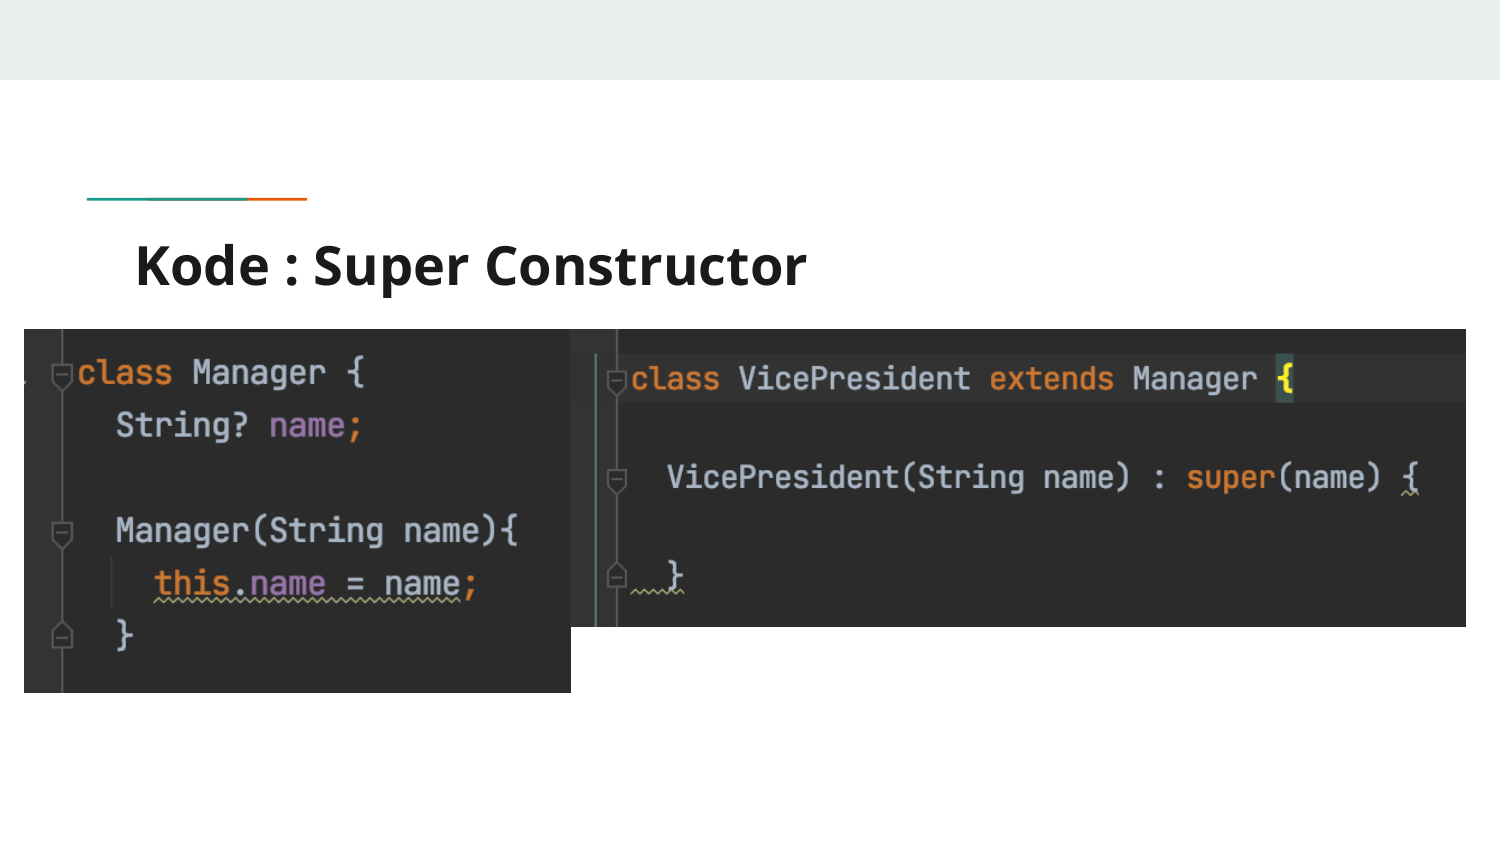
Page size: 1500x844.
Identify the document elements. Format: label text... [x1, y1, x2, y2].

title Kode : Super Constructor [119, 216, 1381, 305]
picture [24, 328, 1466, 693]
